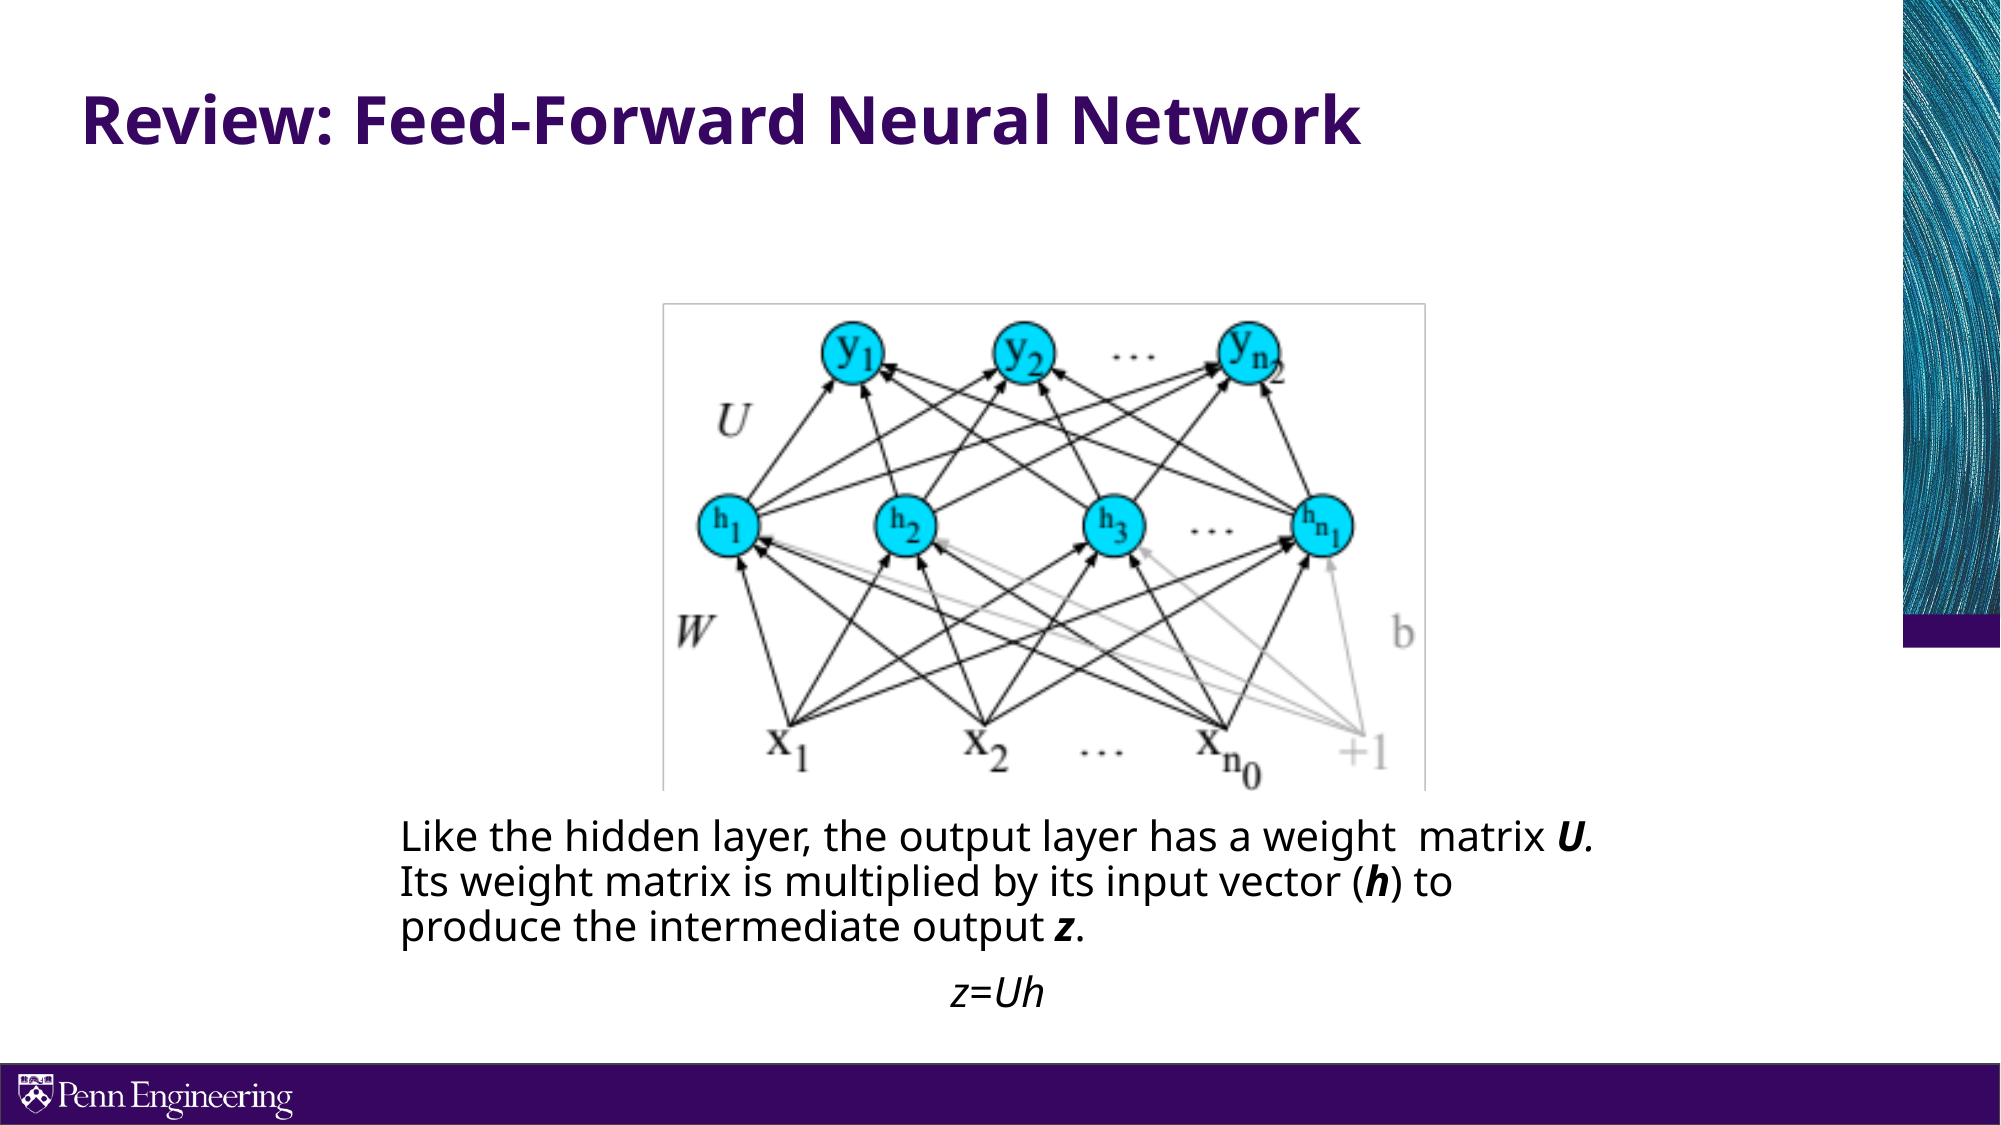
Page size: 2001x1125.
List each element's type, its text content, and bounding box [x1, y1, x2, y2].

picture [1903, 523, 1914, 546]
picture [1962, 39, 1970, 47]
picture [1903, 310, 1915, 339]
picture [1989, 0, 2001, 13]
picture [1913, 321, 1917, 333]
picture [1908, 277, 1920, 293]
picture [1903, 341, 1915, 350]
title Review: Feed-Forward Neural Network [65, 59, 1863, 187]
picture [1949, 13, 1955, 20]
picture [599, 302, 1490, 791]
picture [8, 1066, 301, 1123]
picture [1903, 374, 1908, 384]
picture [1971, 53, 1979, 64]
picture [1903, 0, 2001, 618]
picture [1906, 362, 1912, 370]
list Like the hidden layer, the output layer has a weight matrix U. Its weight matrix is multiplied by its input vector (h) to produce the intermediate output z. z=Uh [384, 808, 1623, 1100]
picture [1916, 342, 1921, 352]
